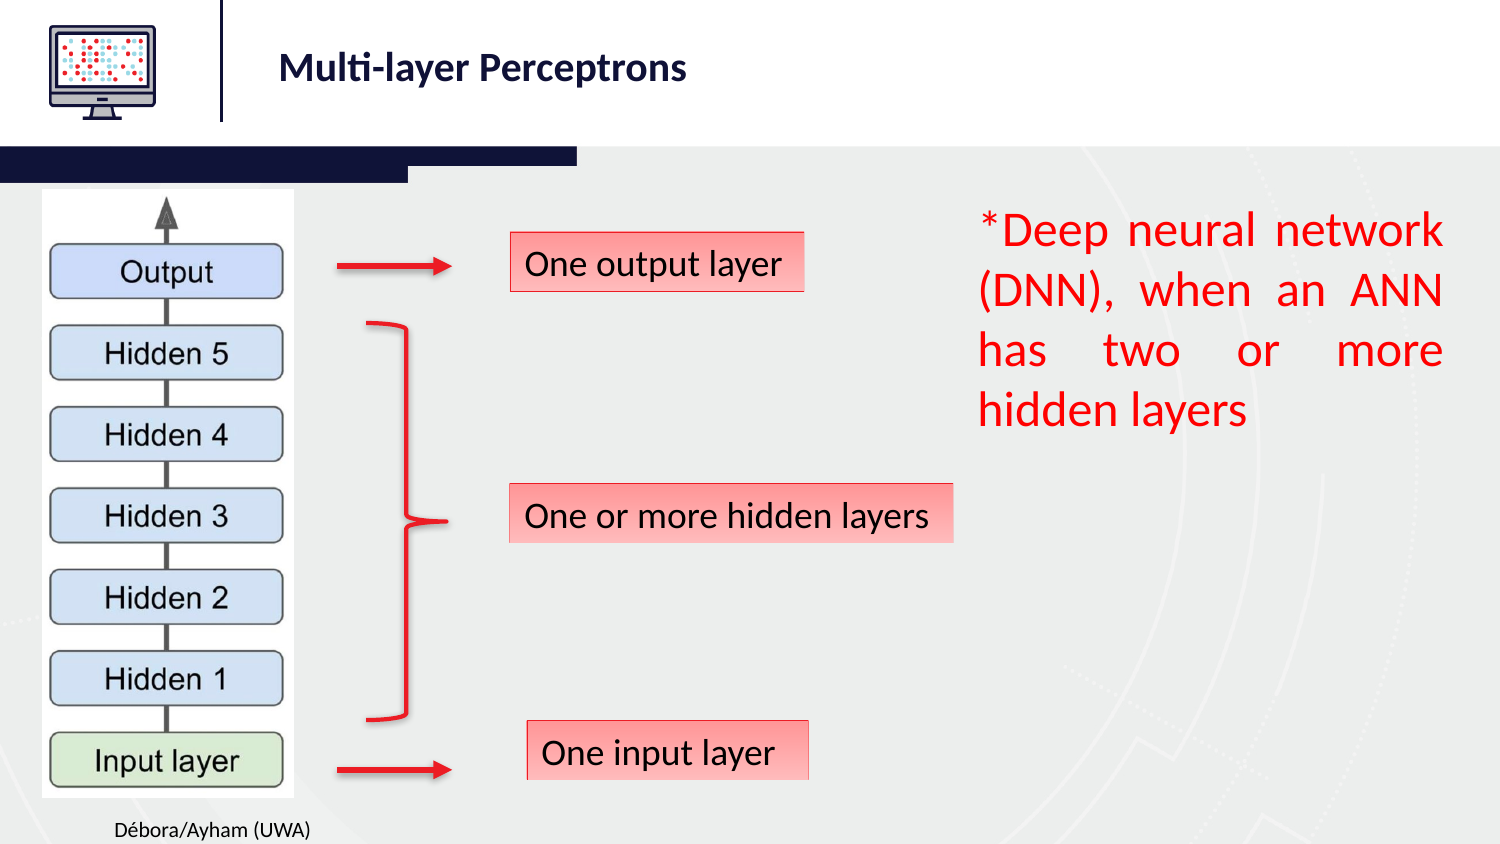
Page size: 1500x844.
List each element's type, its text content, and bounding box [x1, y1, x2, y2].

picture [0, 0, 1500, 844]
text_box *Deep neural network (DNN), when an ANN has two or more hidden layers [962, 189, 1459, 445]
list Multi-layer Perceptrons [263, 32, 1404, 106]
text_box One input layer [526, 720, 809, 780]
text_box Débora/Ayham (UWA) [99, 808, 1240, 844]
text_box One or more hidden layers [509, 483, 954, 543]
text_box One output layer [509, 231, 805, 292]
text_box [366, 320, 449, 723]
